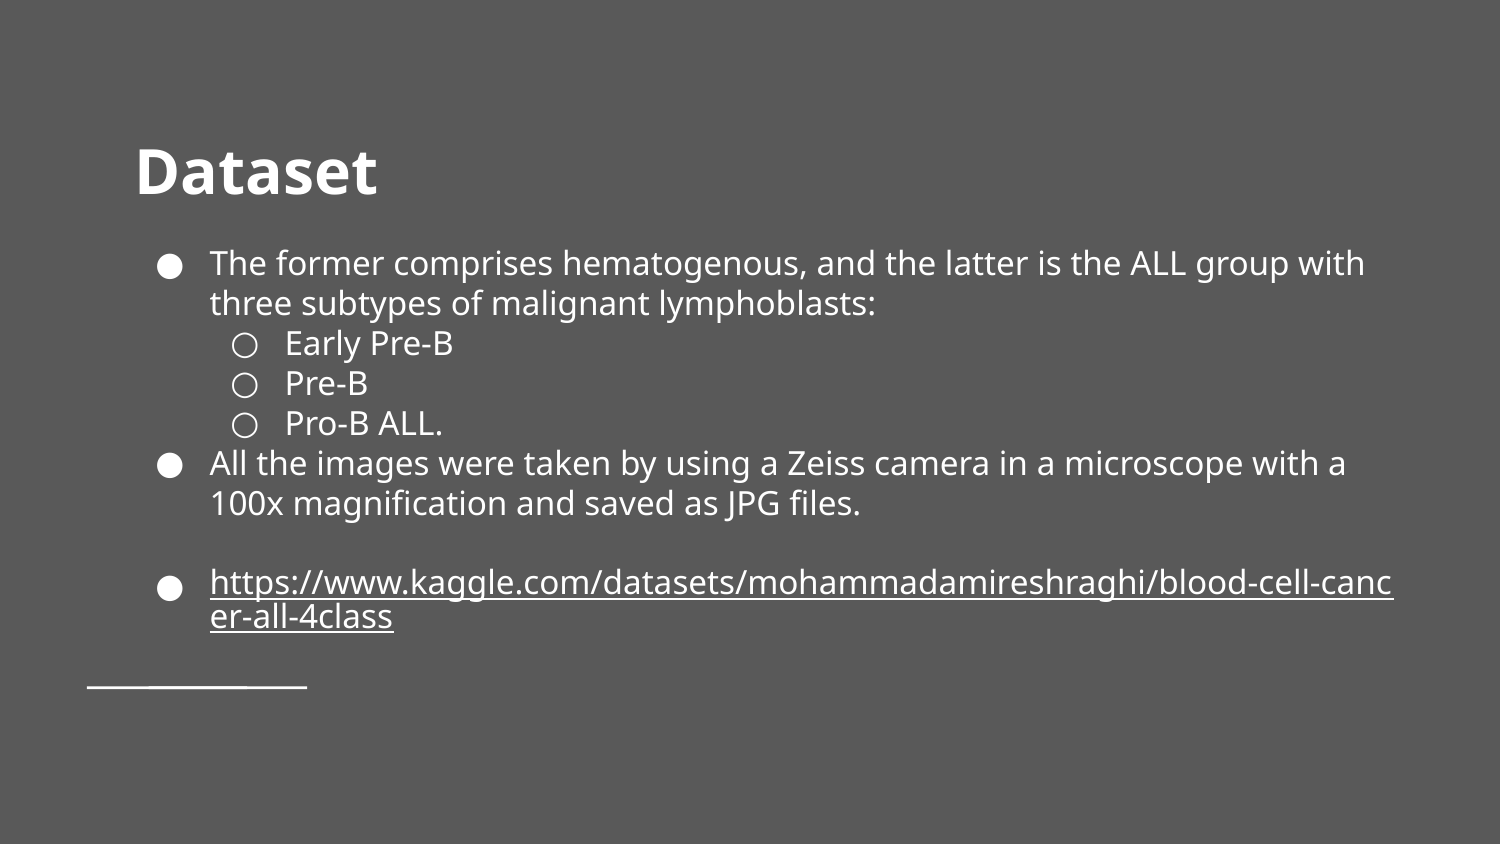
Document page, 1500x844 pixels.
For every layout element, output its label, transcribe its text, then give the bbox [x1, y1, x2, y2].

title Dataset [119, 116, 1272, 227]
title The former comprises hematogenous, and the latter is the ALL group with three subtypes of malignant lymphoblasts: Early Pre-B Pre-B Pro-B ALL. All the images were taken by using a Zeiss camera in a microscope with a 100x magnification and saved as JPG files. https://www.kaggle.com/datasets/mohammadamireshraghi/blood-cell-cancer-all-4class [119, 227, 1410, 567]
